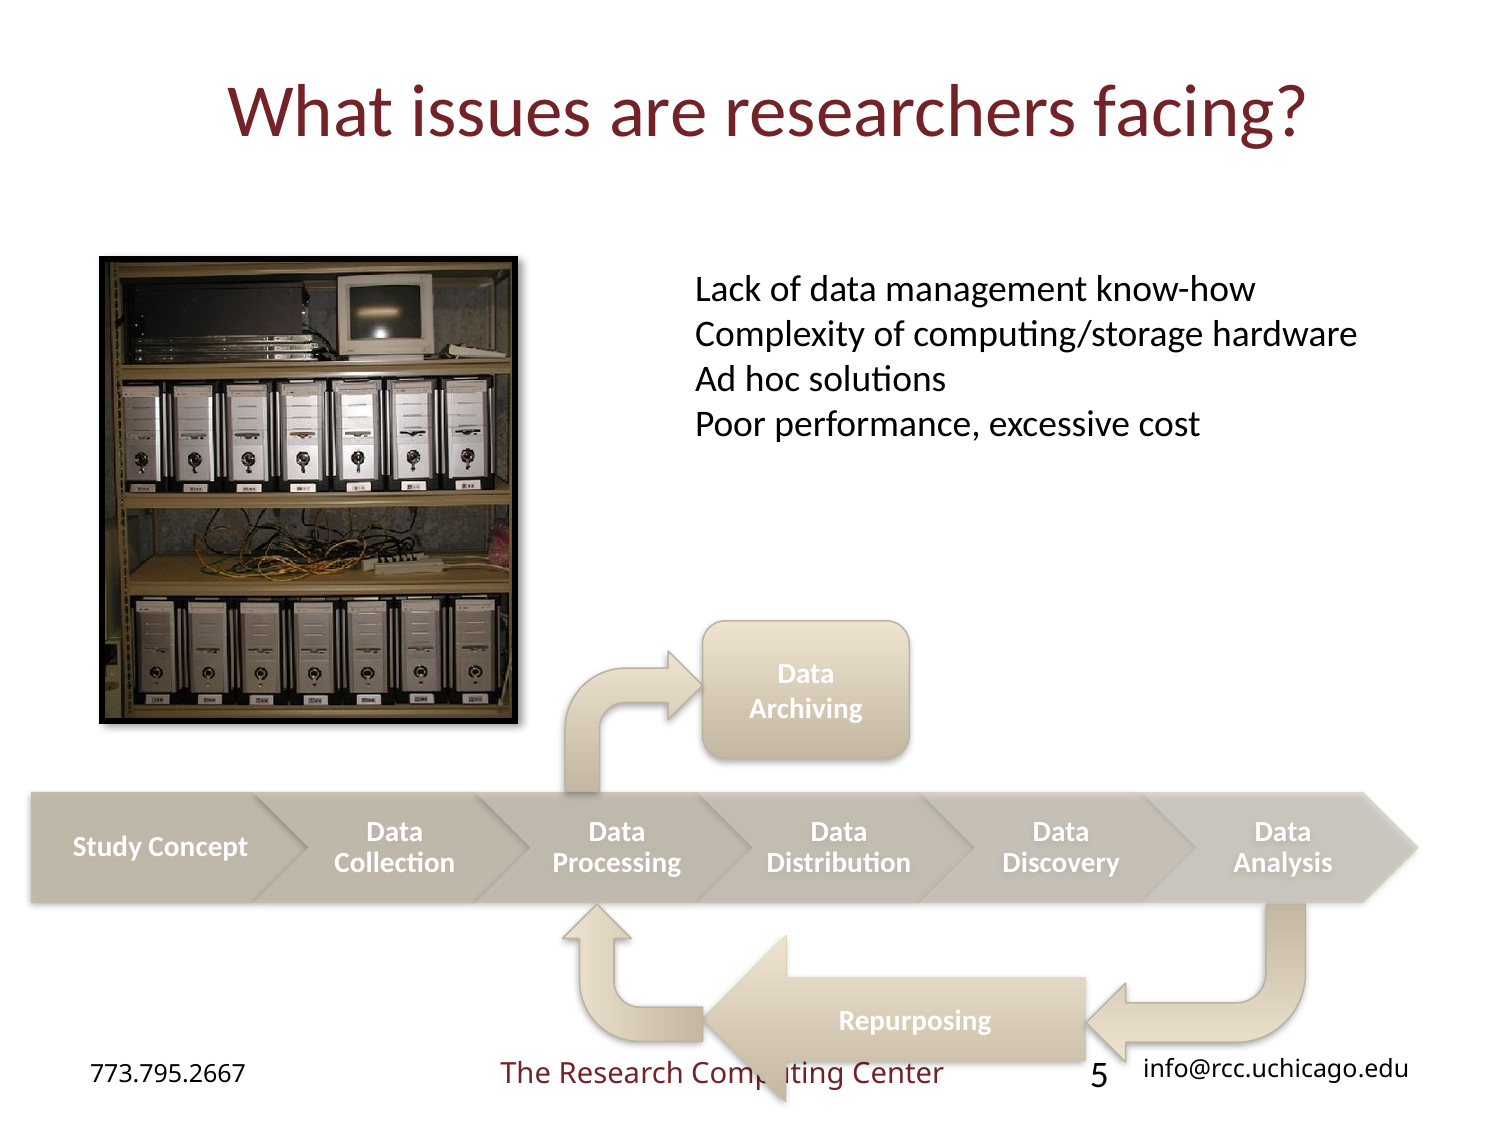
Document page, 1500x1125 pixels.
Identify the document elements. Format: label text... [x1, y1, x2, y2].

title What issues are researchers facing? [75, 24, 1463, 188]
picture [104, 261, 513, 719]
text_box [564, 650, 704, 738]
text_box Lack of data management know-how Complexity of computing/storage hardware Ad hoc solutions Poor performance, excessive cost [680, 256, 1374, 452]
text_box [30, 740, 1420, 955]
text_box Data Archiving [701, 620, 911, 738]
text_box [578, 964, 704, 1043]
text_box [1085, 964, 1307, 1063]
text_box Repurposing [707, 964, 1086, 1103]
slide_number 5 [1074, 1042, 1425, 1103]
